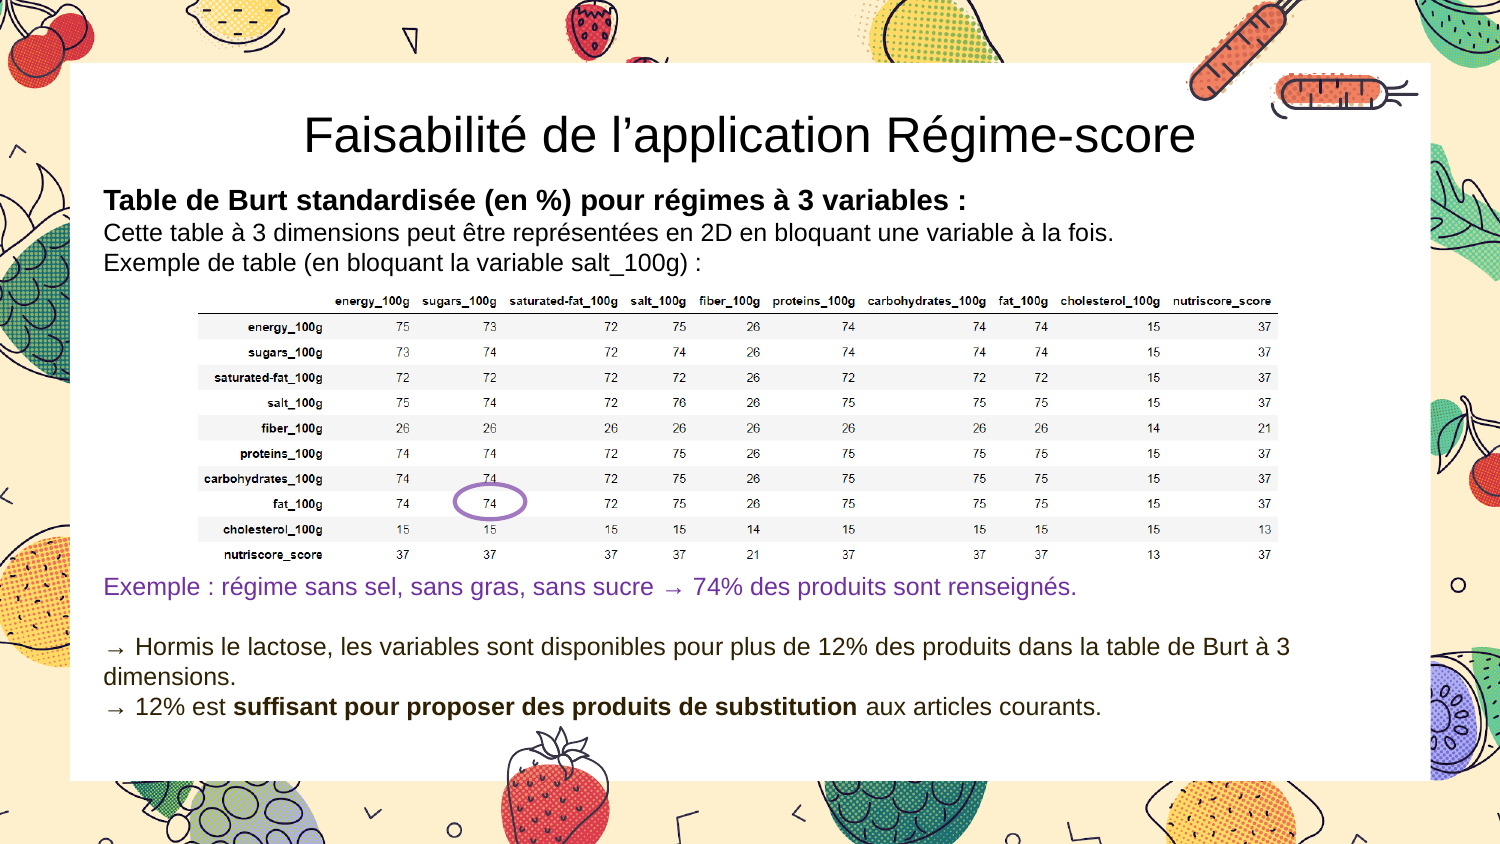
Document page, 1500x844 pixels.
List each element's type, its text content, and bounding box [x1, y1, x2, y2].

picture [0, 0, 1276, 844]
text_box Table de Burt standardisée (en %) pour régimes à 3 variables : Cette table à 3 dimensions peut être représentées en 2D en bloquant une variable à la fois. Exemple de table (en bloquant la variable salt_100g) : Exemple : régime sans sel, sans gras, sans sucre → 74% des produits sont renseignés. → Hormis le lactose, les variables sont disponibles pour plus de 12% des produits dans la table de Burt à 3 dimensions. → 12% est suffisant pour proposer des produits de substitution aux articles courants. [88, 173, 1447, 728]
picture [191, 286, 1284, 565]
text_box Faisabilité de l’application Régime-score [53, 67, 1447, 198]
picture [599, 781, 606, 791]
picture [1286, 0, 1296, 9]
picture [596, 0, 1500, 844]
